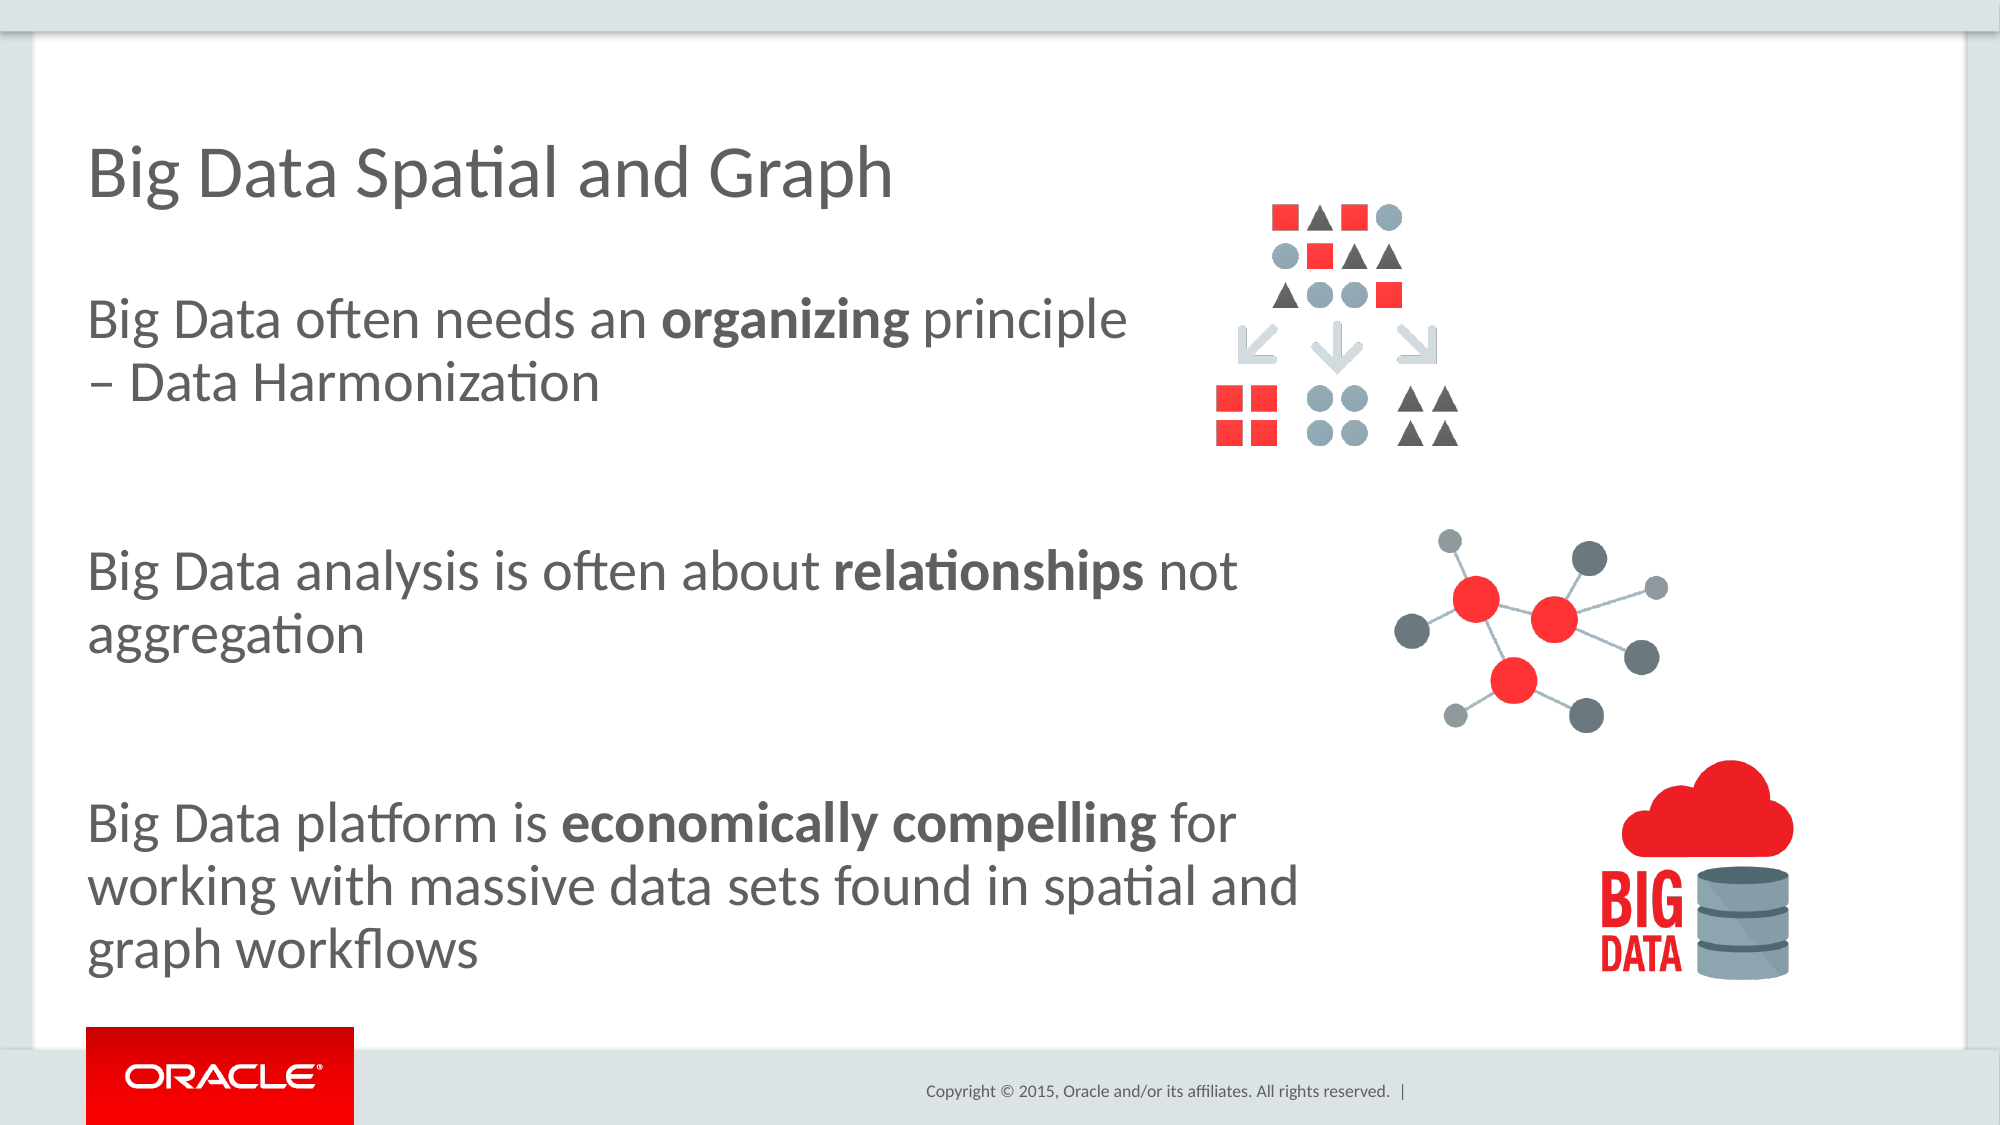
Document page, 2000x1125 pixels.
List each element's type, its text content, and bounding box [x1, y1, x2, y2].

picture [86, 1027, 354, 1125]
list Big Data often needs an organizing principle – Data Harmonization Big Data analysis is often about relationships not aggregation Big Data platform is economically compelling for working with massive data sets found in spatial and graph workflows [87, 225, 1333, 977]
picture [1199, 187, 1475, 463]
picture [1374, 474, 1842, 1005]
title Big Data Spatial and Graph [87, 66, 1913, 213]
